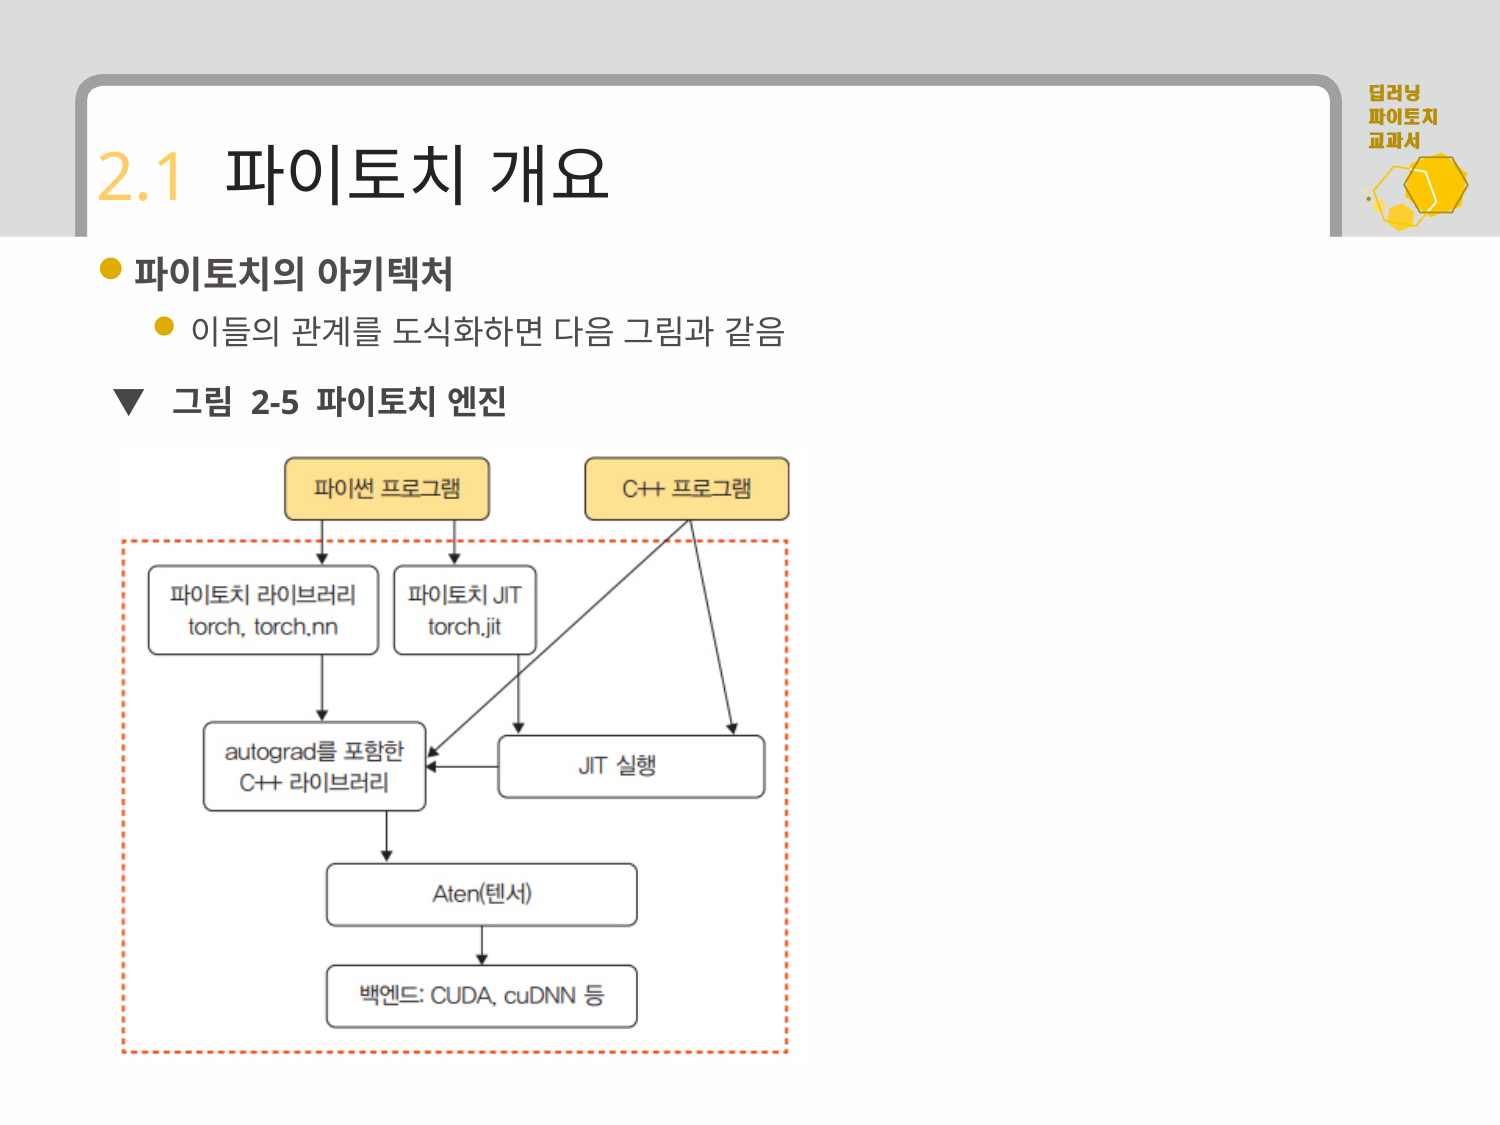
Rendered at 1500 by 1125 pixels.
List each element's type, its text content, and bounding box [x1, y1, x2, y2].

picture [0, 0, 1500, 1125]
title 2.1 파이토치 개요 [81, 90, 1412, 222]
text_box ▼ 그림 2-5 파이토치 엔진 [97, 373, 1424, 440]
list 파이토치의 아키텍처 이들의 관계를 도식화하면 다음 그림과 같음 [81, 239, 1412, 1054]
